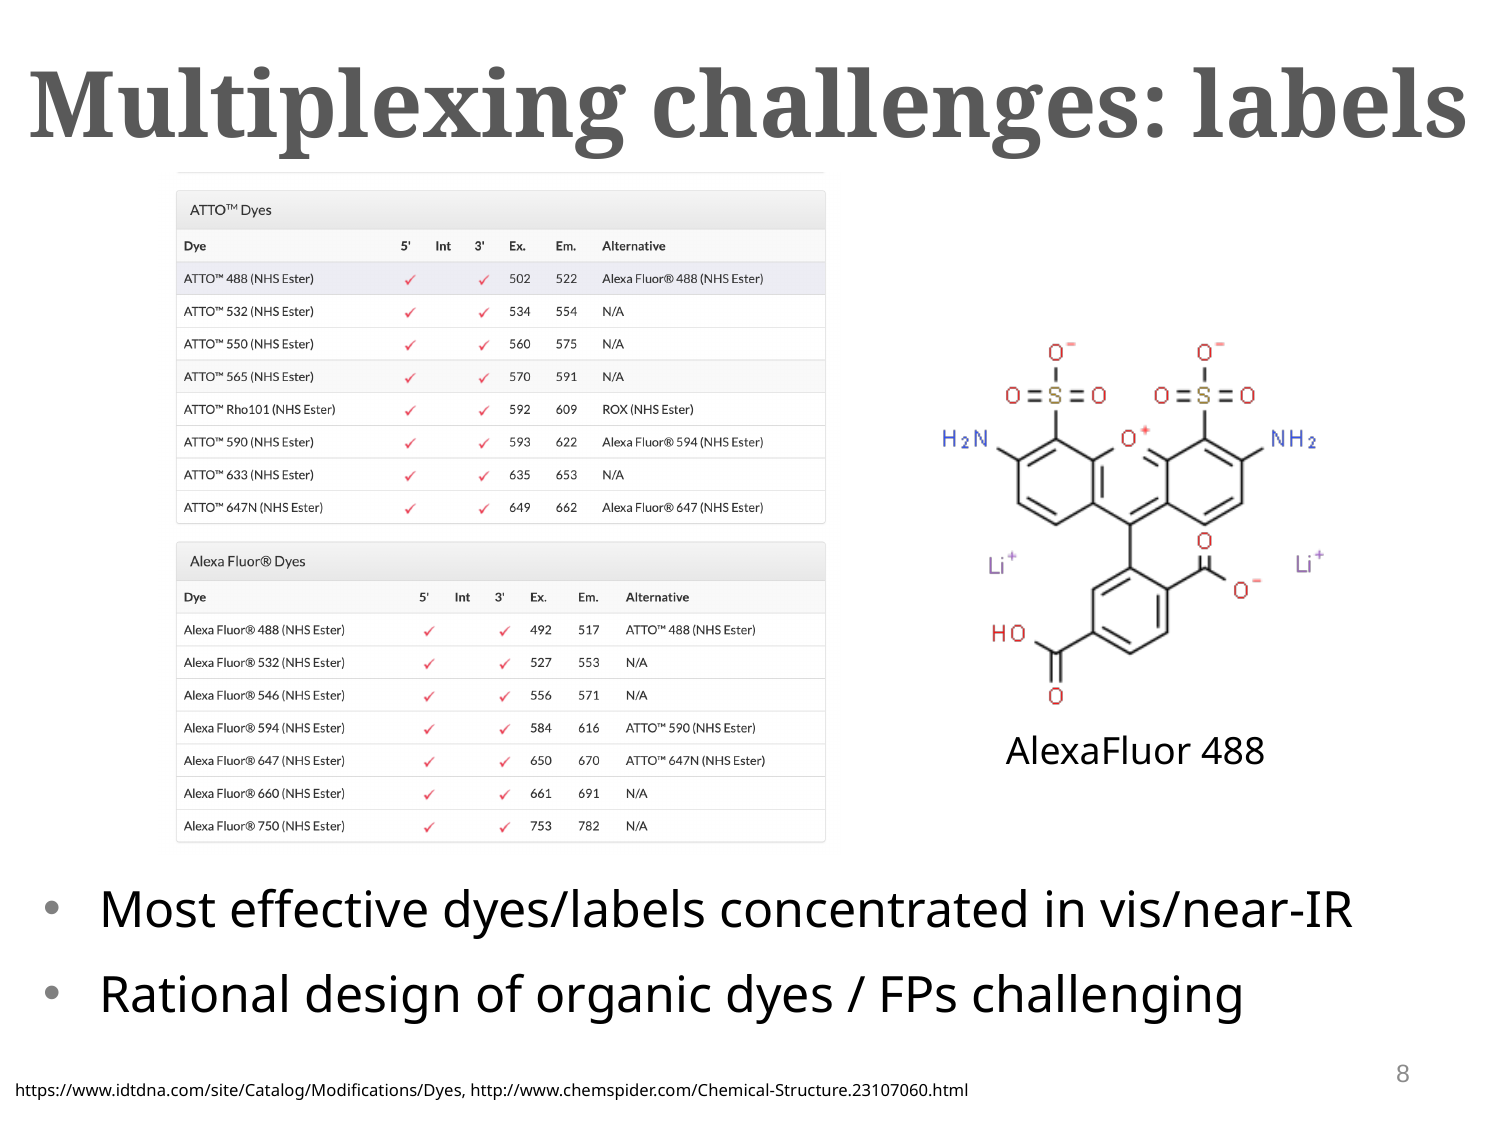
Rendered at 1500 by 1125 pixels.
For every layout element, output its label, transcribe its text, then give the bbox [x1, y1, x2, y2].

slide_number 8 [1074, 1042, 1425, 1072]
text_box AlexaFluor 488 [977, 739, 1294, 787]
picture [929, 317, 1343, 731]
text_box Most effective dyes/labels concentrated in vis/near-IR Rational design of organic dyes / FPs challenging [28, 869, 1425, 1028]
text_box Multiplexing challenges: labels [0, 6, 1500, 194]
text_box https://www.idtdna.com/site/Catalog/Modifications/Dyes, http://www.chemspider.com/Chemical-Structure.23107060.html [0, 1072, 1425, 1125]
picture [157, 172, 841, 855]
